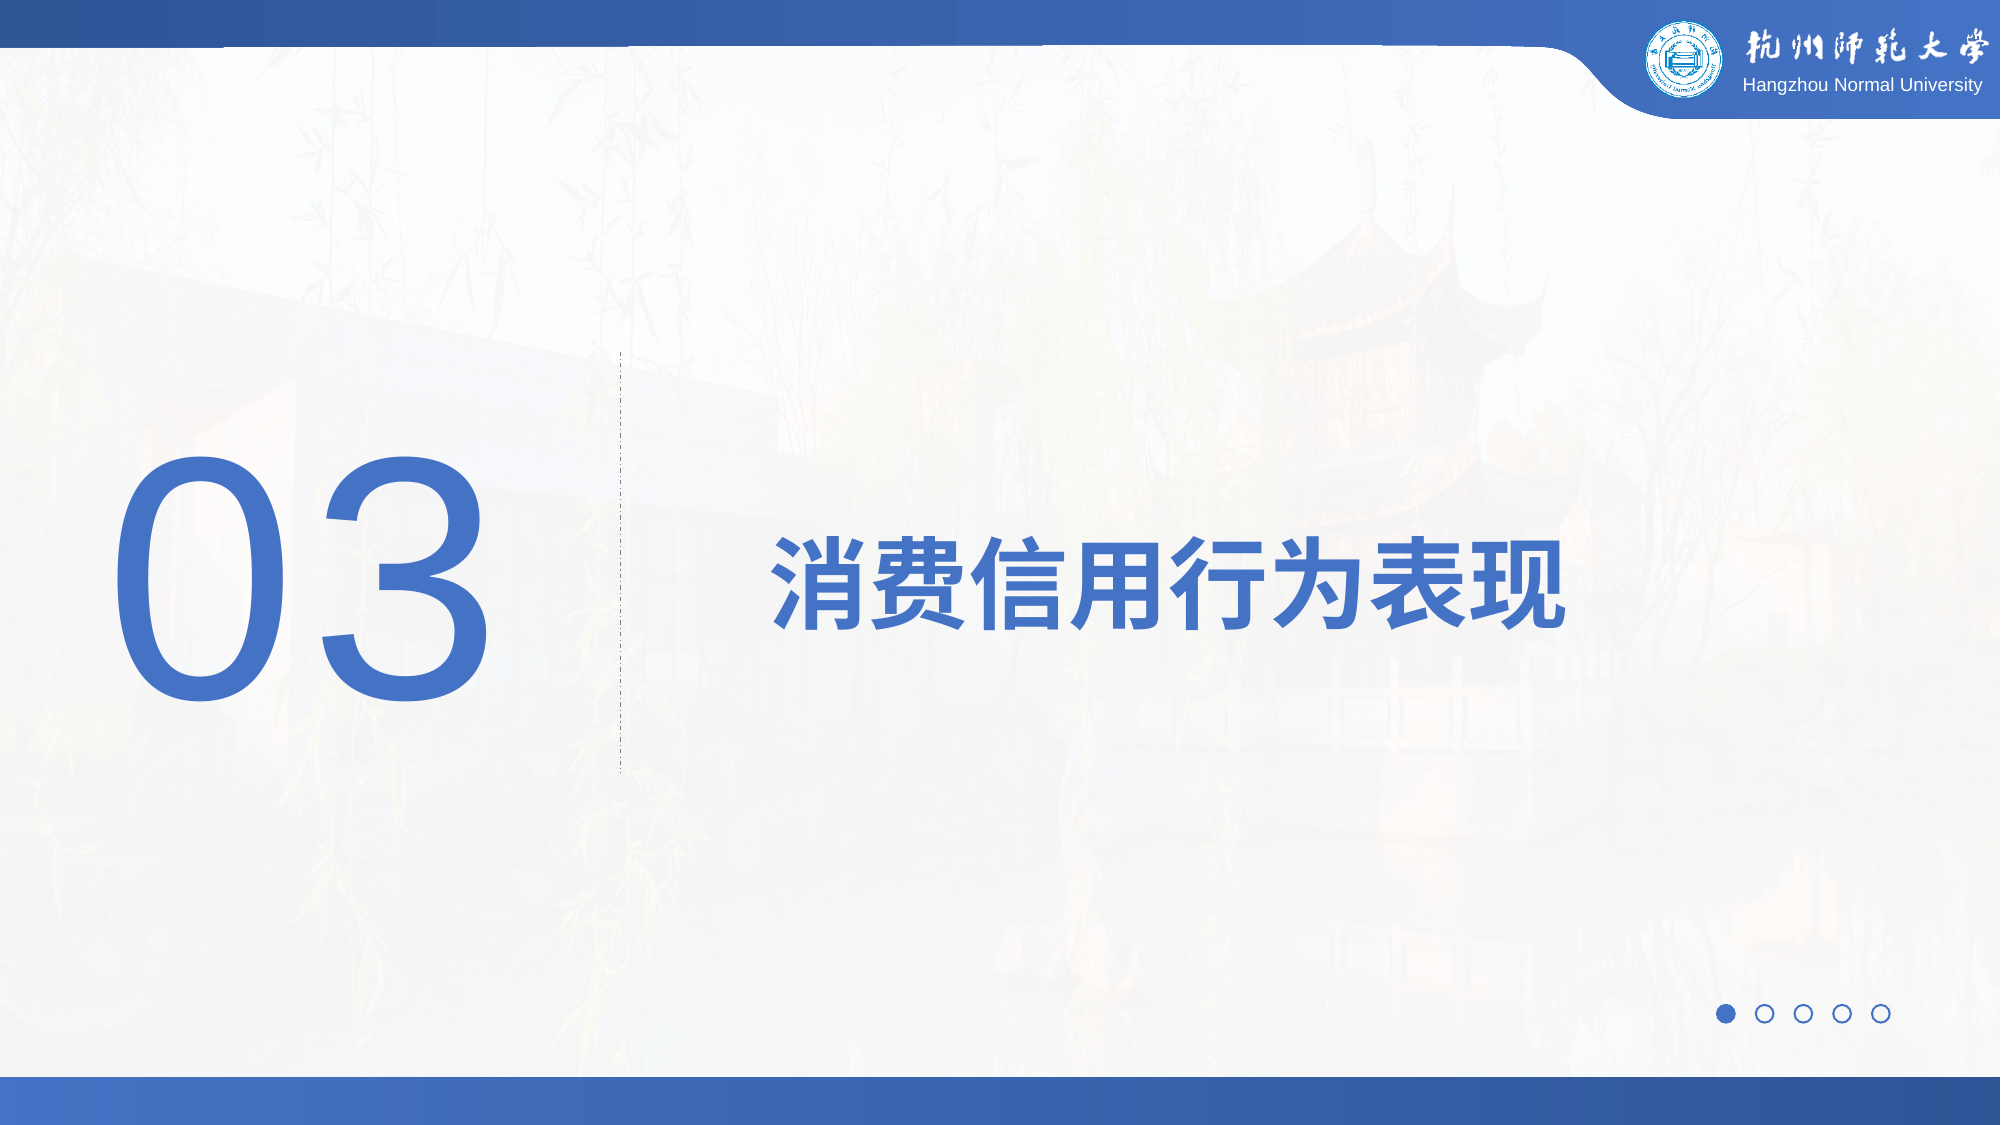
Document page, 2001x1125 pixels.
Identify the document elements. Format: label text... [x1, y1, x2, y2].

text_box 消费信用行为表现 [757, 406, 1688, 648]
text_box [1716, 1004, 1890, 1023]
text_box 0 3 [90, 345, 518, 776]
picture [1637, 13, 1728, 105]
